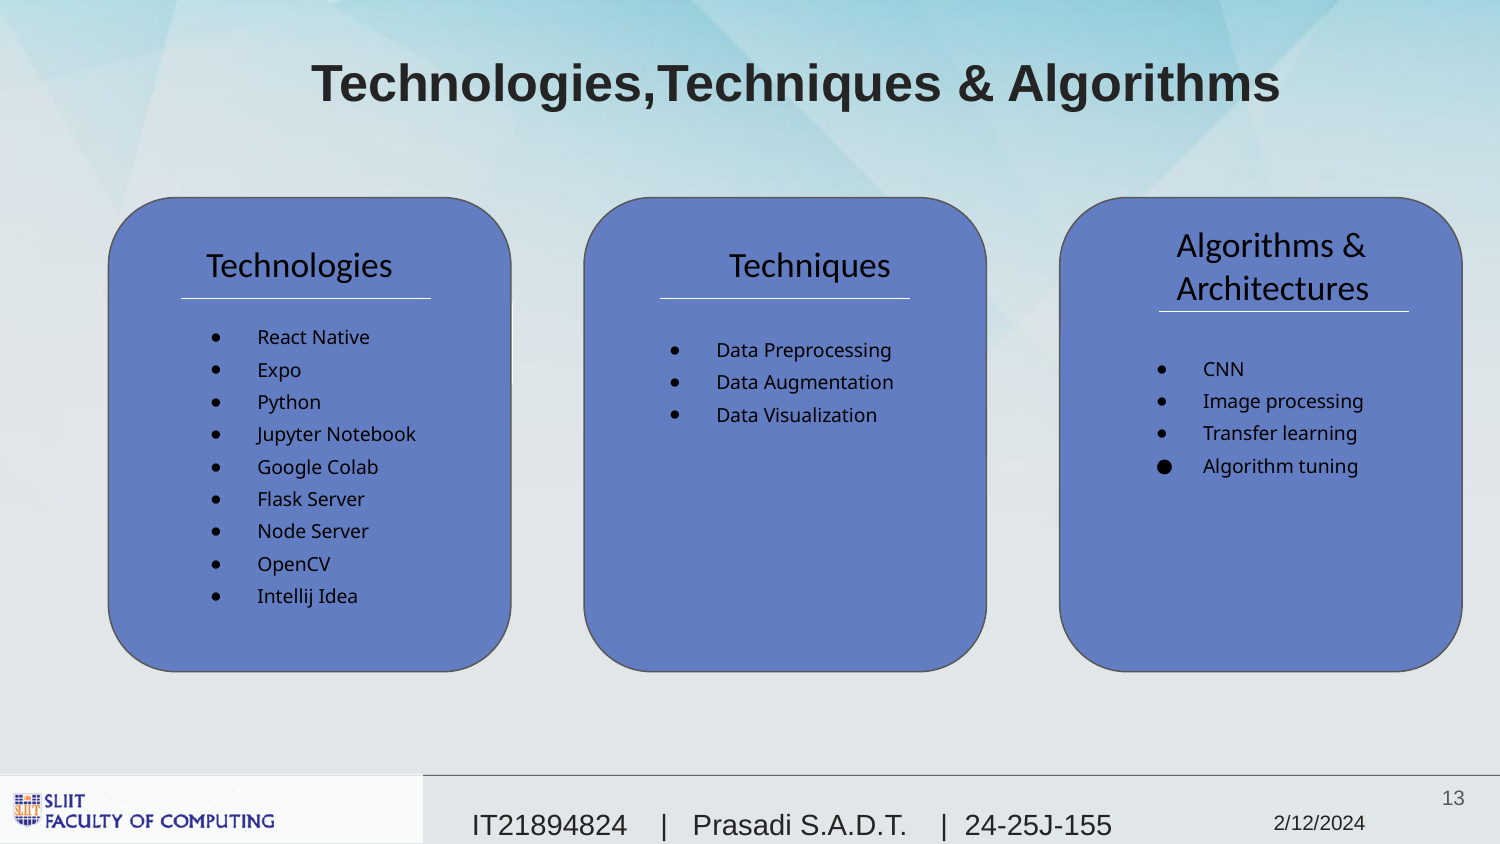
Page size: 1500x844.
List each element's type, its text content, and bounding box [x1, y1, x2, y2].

text_box Technologies,Techniques & Algorithms [304, 31, 1289, 112]
text_box React Native Expo Python Jupyter Notebook Google Colab Flask Server Node Server OpenCV Intellij Idea [167, 298, 486, 604]
text_box CNN Image processing Transfer learning Algorithm tuning [1113, 330, 1432, 635]
picture [0, 776, 1500, 844]
slide_number 13 [1389, 764, 1480, 830]
text_box Algorithms & Architectures [1161, 207, 1406, 255]
text_box Data Preprocessing Data Augmentation Data Visualization [626, 311, 945, 617]
text_box Technologies [191, 227, 436, 275]
text_box [1059, 197, 1463, 672]
text_box Techniques [714, 227, 959, 275]
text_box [0, 774, 1385, 843]
text_box [108, 197, 511, 672]
picture [0, 0, 1500, 774]
text_box [584, 197, 987, 672]
